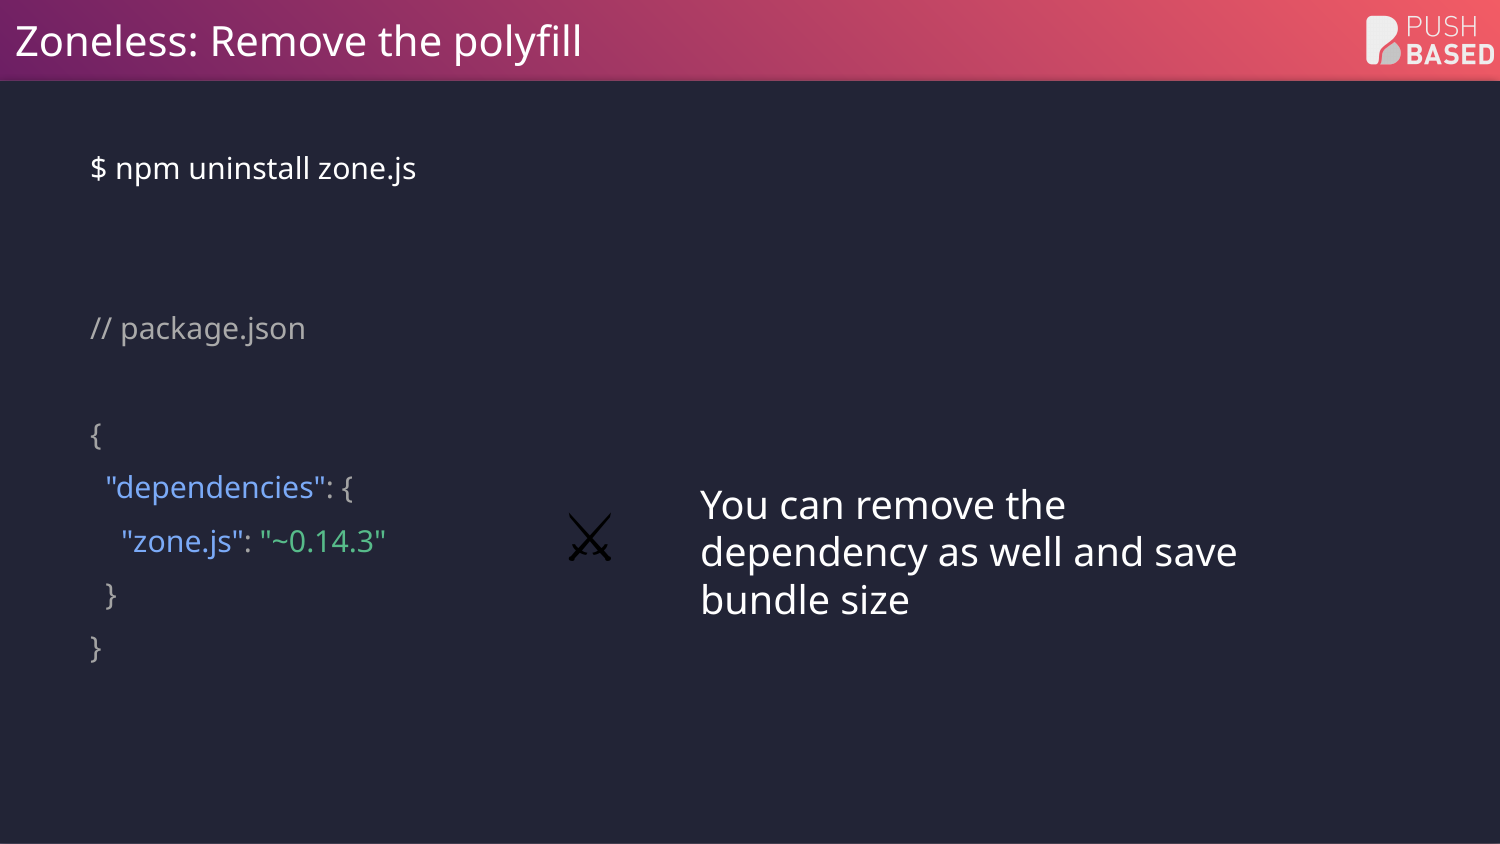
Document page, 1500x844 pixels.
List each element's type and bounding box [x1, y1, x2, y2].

text_box [0, 80, 1500, 844]
title [0, 0, 1351, 80]
picture [1351, 0, 1500, 80]
